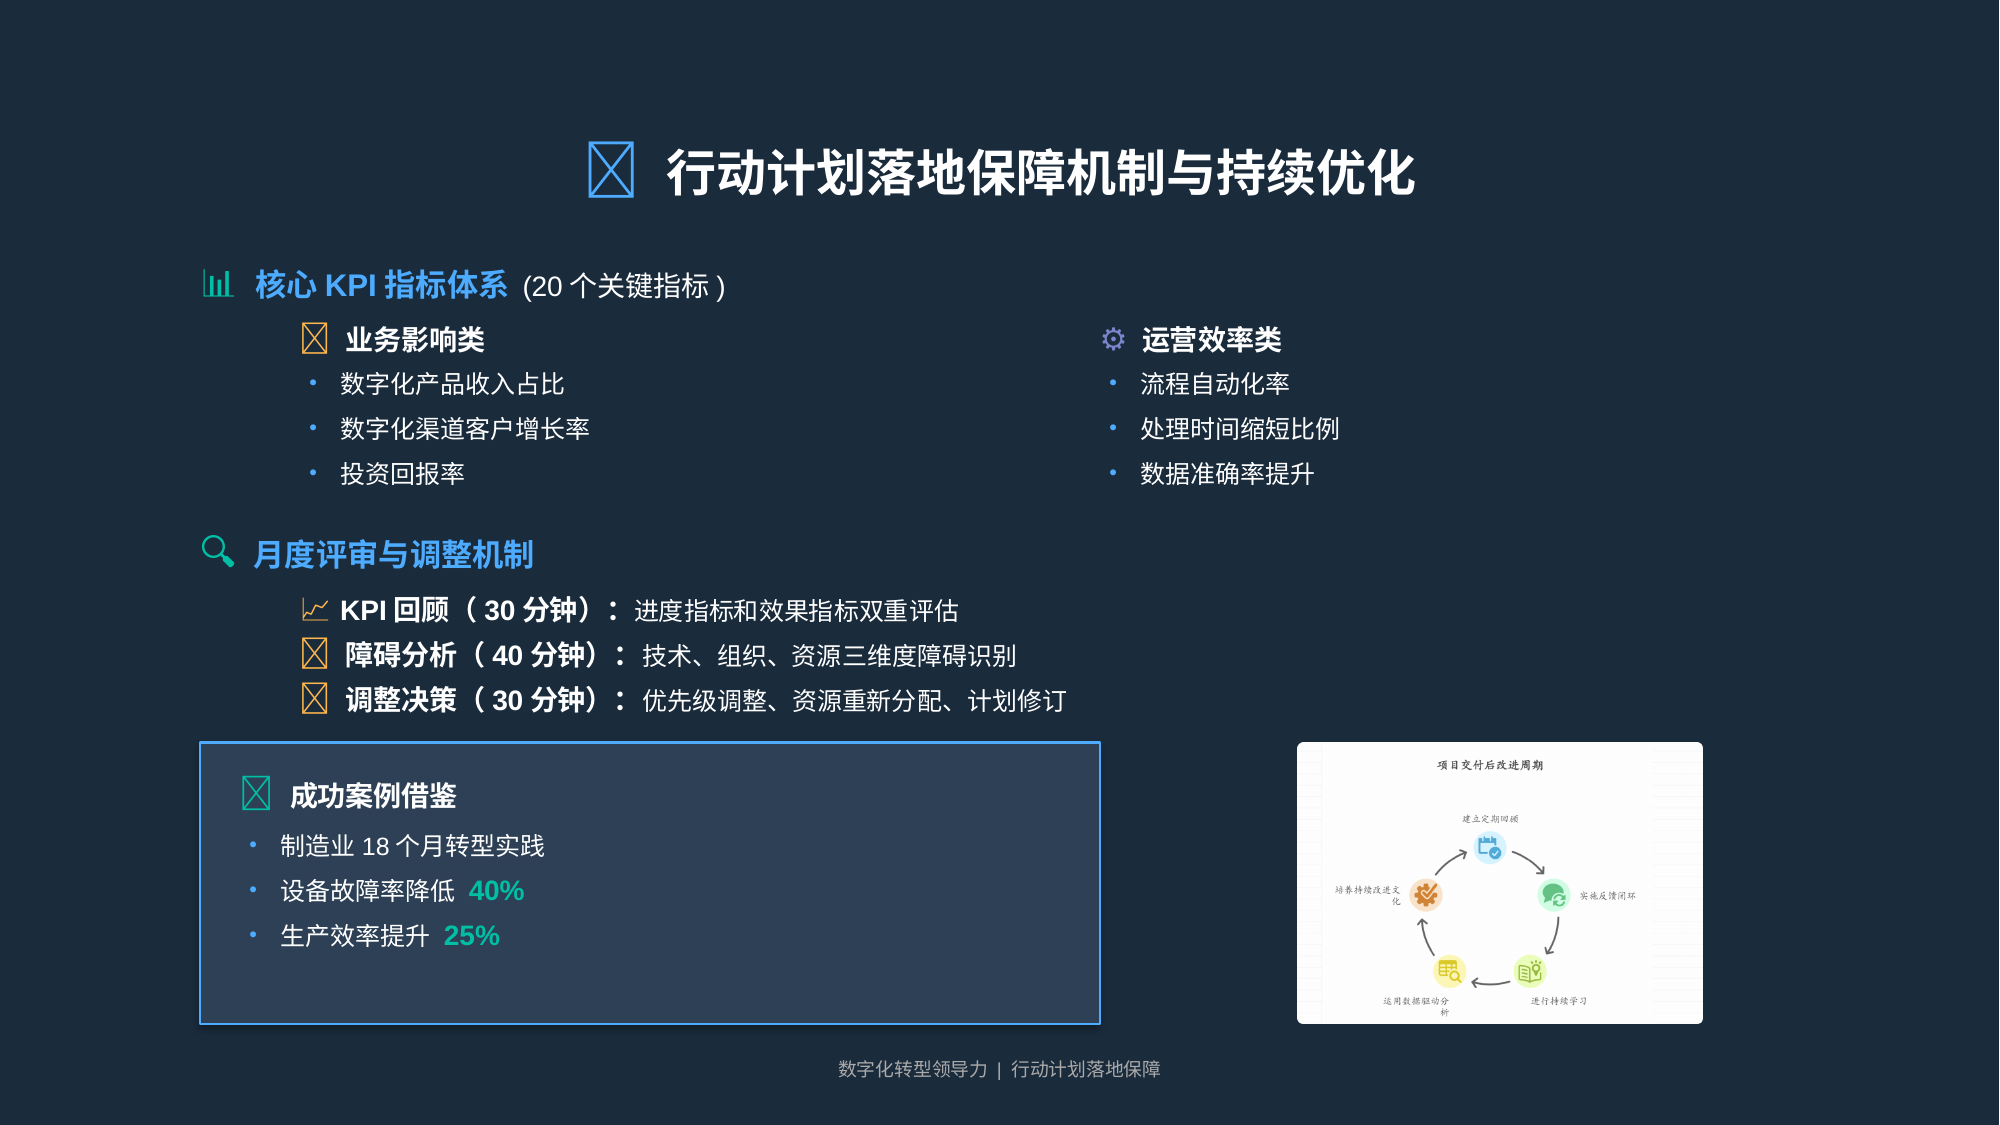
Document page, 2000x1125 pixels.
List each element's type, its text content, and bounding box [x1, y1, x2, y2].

text_box 🔍 月度评审与调整机制 [199, 517, 1800, 585]
text_box • 投资回报率 [299, 449, 1000, 495]
text_box 🔀 调整决策（30分钟）：优先级调整、资源重新分配、计划修订 [299, 674, 1800, 720]
text_box ✅ 成功案例借鉴 [239, 765, 1060, 821]
text_box 💼 业务影响类 [299, 314, 1000, 359]
text_box • 生产效率提升 25% [239, 911, 1060, 957]
text_box • 设备故障率降低 40% [239, 866, 1060, 911]
text_box ⚙️ 运营效率类 [1099, 314, 1800, 359]
text_box • 数字化渠道客户增长率 [299, 404, 1000, 449]
text_box 🔄 行动计划落地保障机制与持续优化 [199, 112, 1800, 225]
text_box [199, 742, 1100, 1024]
text_box • 数字化产品收入占比 [299, 359, 1000, 404]
text_box 📊 核心KPI指标体系 (20个关键指标) [199, 247, 1800, 315]
picture [1296, 742, 1703, 1024]
text_box 📈 KPI回顾（30分钟）：进度指标和效果指标双重评估 [299, 584, 1800, 629]
text_box • 流程自动化率 [1099, 359, 1800, 404]
text_box • 数据准确率提升 [1099, 449, 1800, 495]
text_box 🚧 障碍分析（40分钟）：技术、组织、资源三维度障碍识别 [299, 629, 1800, 674]
text_box • 处理时间缩短比例 [1099, 404, 1800, 449]
text_box 数字化转型领导力 | 行动计划落地保障 [199, 1046, 1800, 1092]
text_box • 制造业18个月转型实践 [239, 821, 1060, 866]
